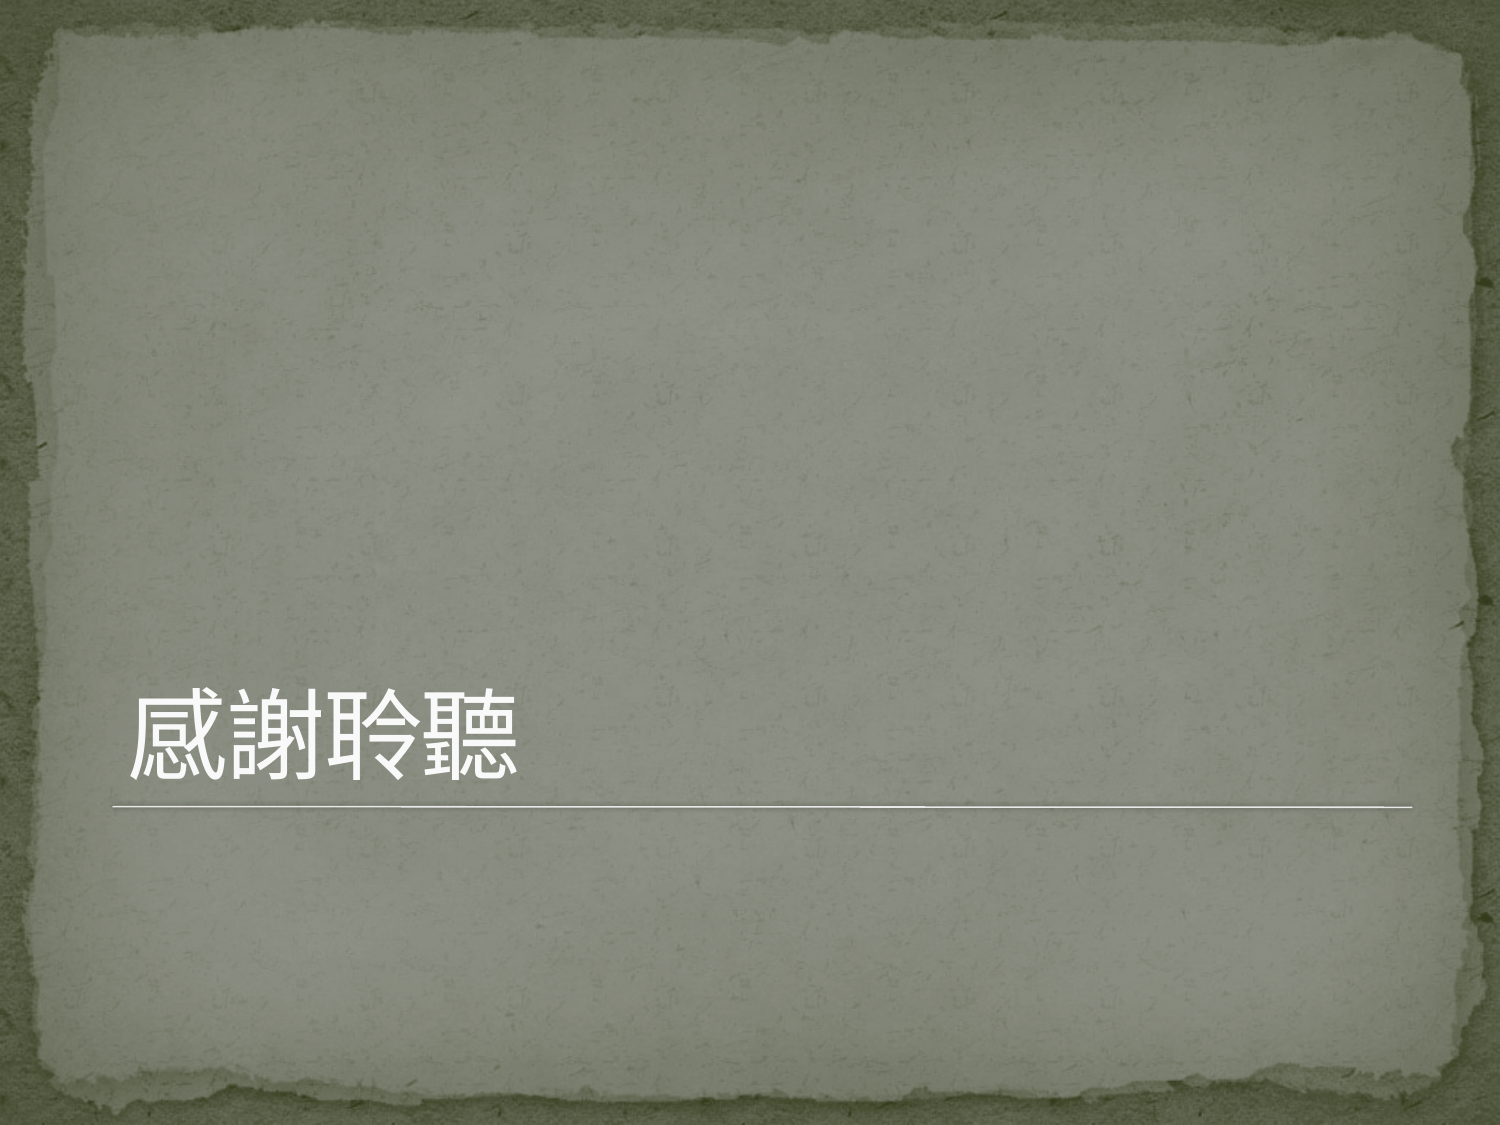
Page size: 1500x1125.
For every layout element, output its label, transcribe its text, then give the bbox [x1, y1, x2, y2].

title 感謝聆聽 [112, 574, 1413, 800]
